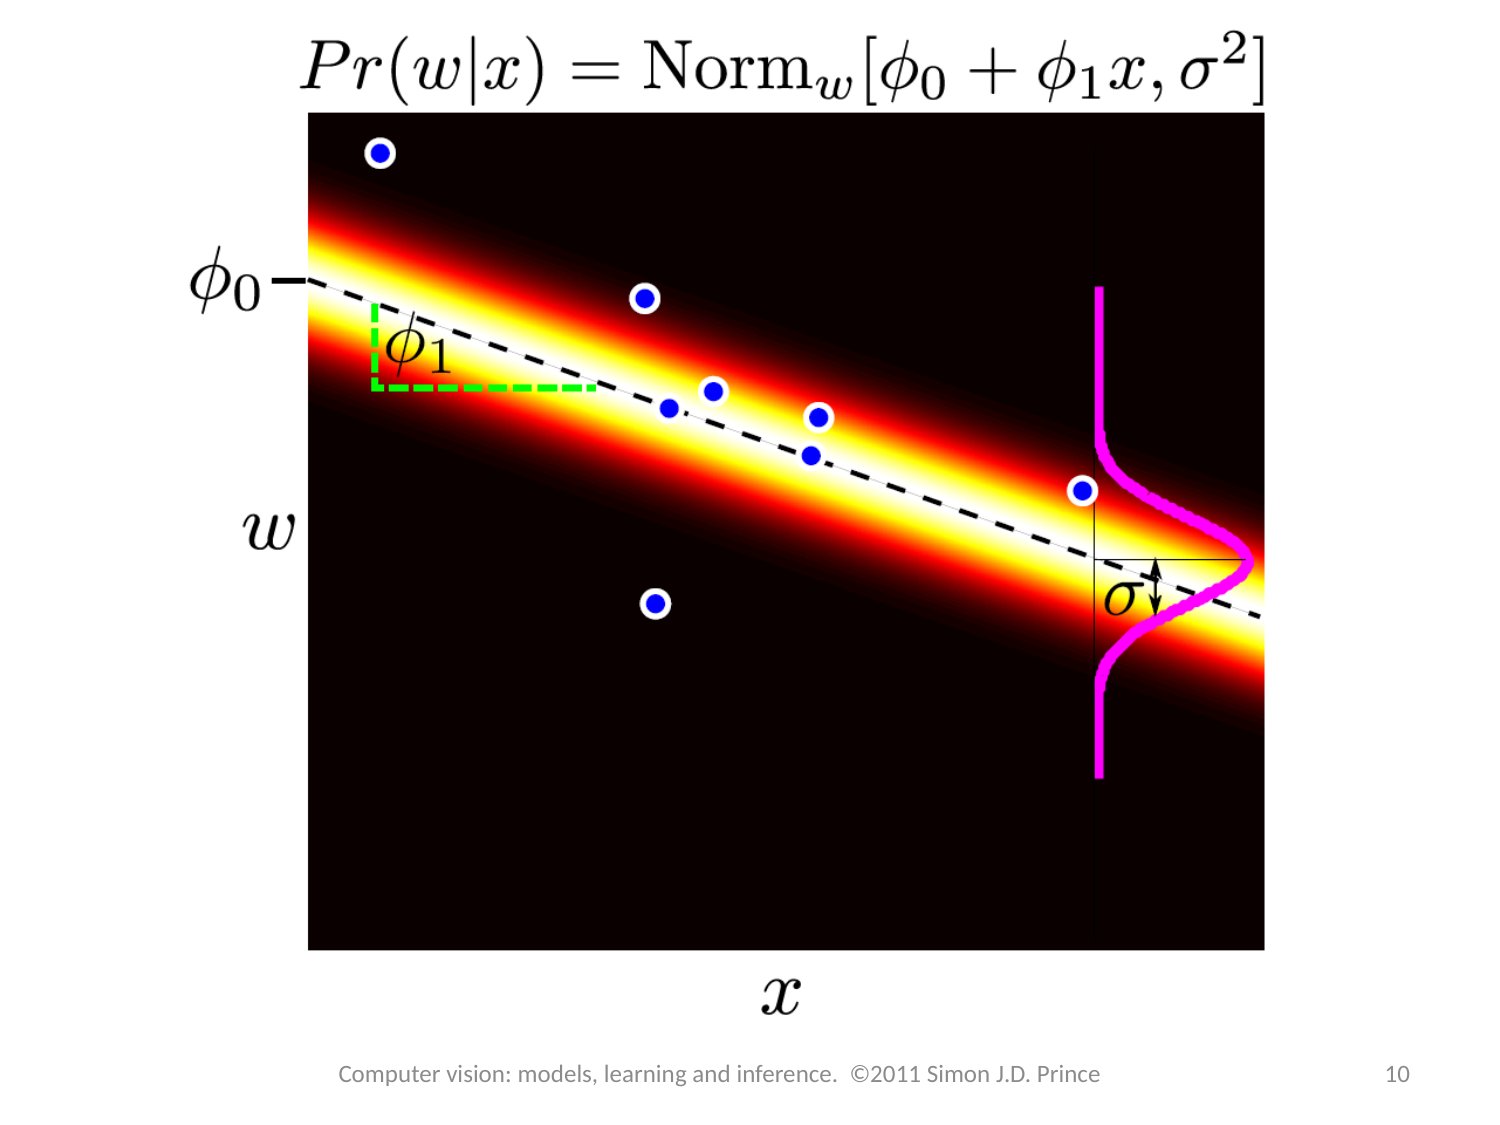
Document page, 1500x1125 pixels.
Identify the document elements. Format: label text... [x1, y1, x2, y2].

text_box Computer vision: models, learning and inference. ©2011 Simon J.D. Prince [301, 1051, 1140, 1103]
text_box 10 [1140, 1042, 1425, 1103]
picture [183, 18, 1330, 1043]
